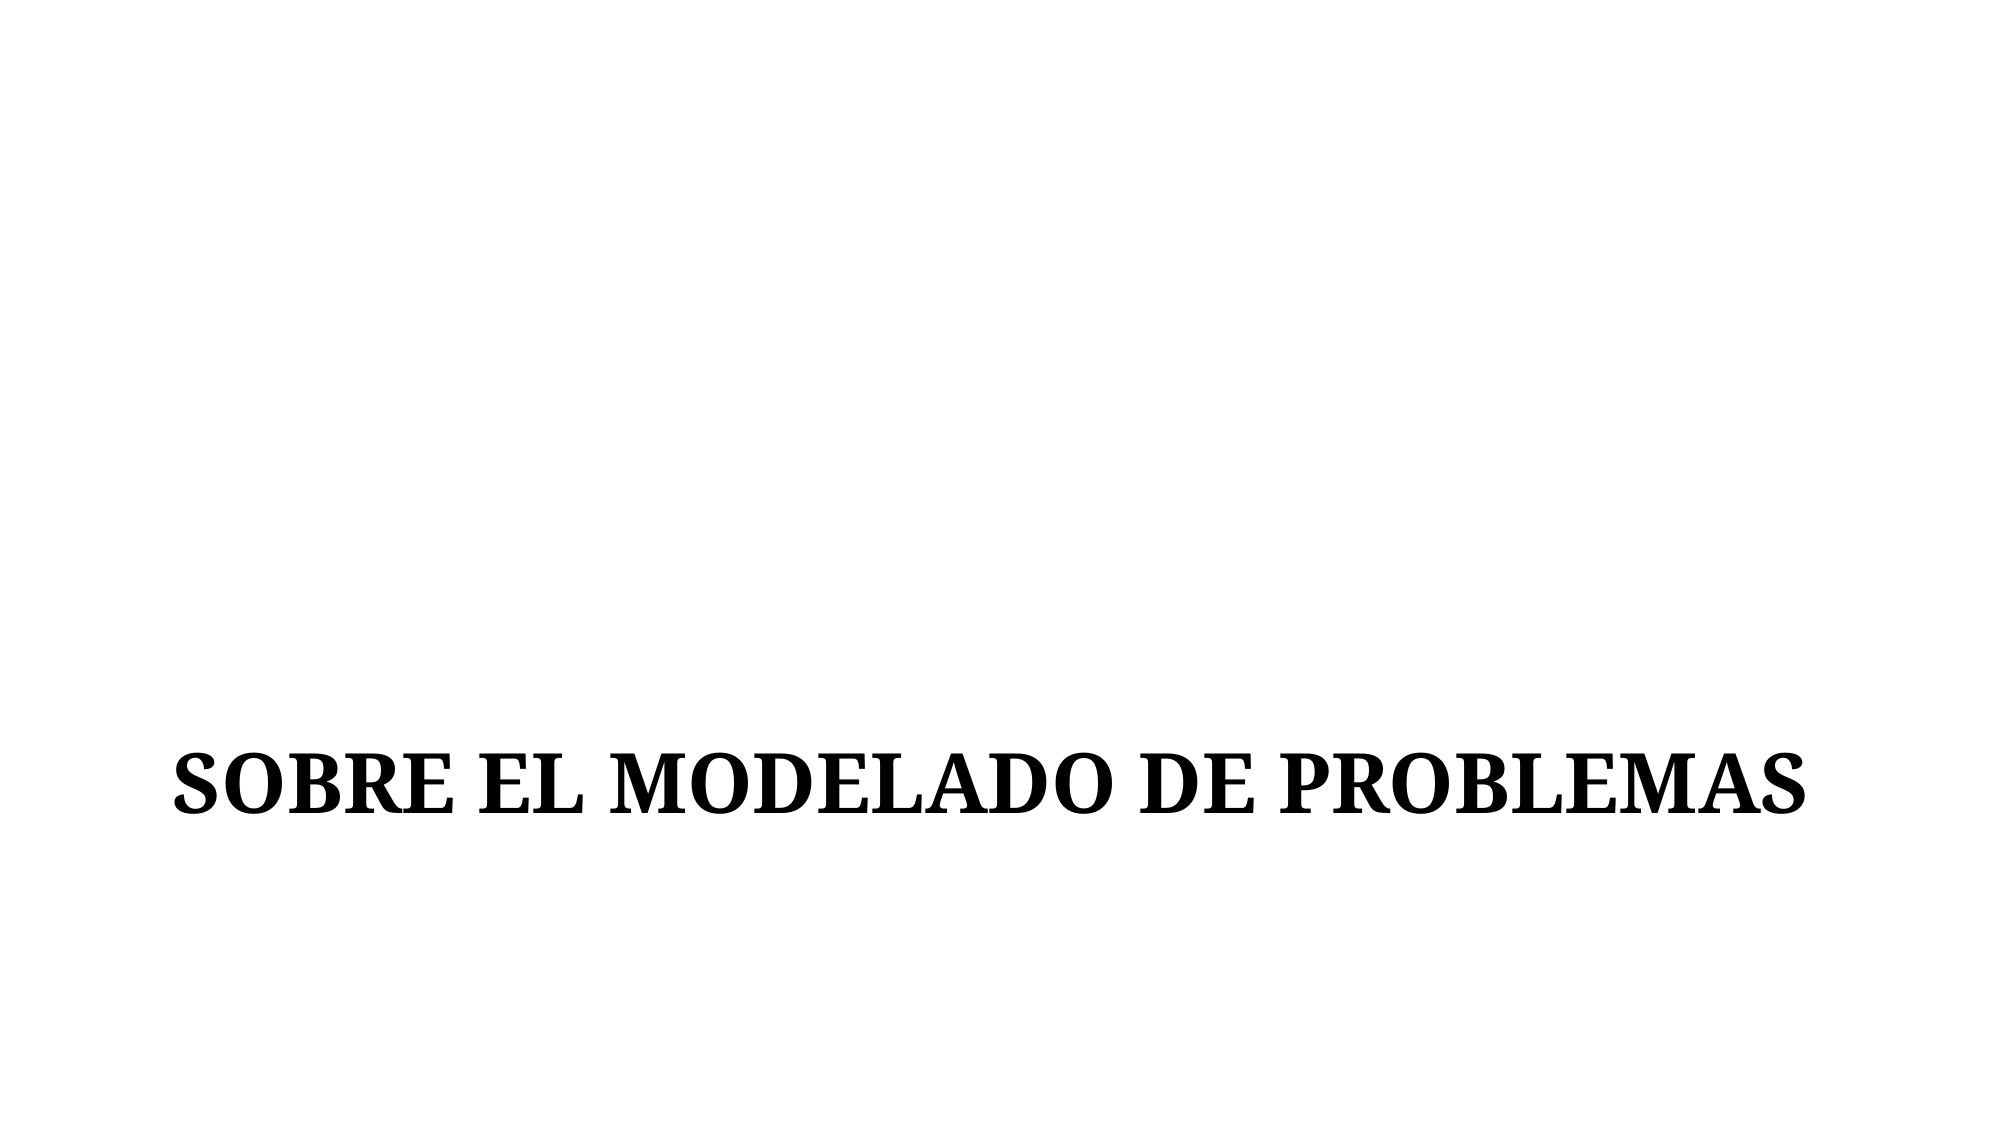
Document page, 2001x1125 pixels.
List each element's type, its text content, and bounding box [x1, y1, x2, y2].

title Sobre el modelado de problemas [157, 722, 1858, 947]
